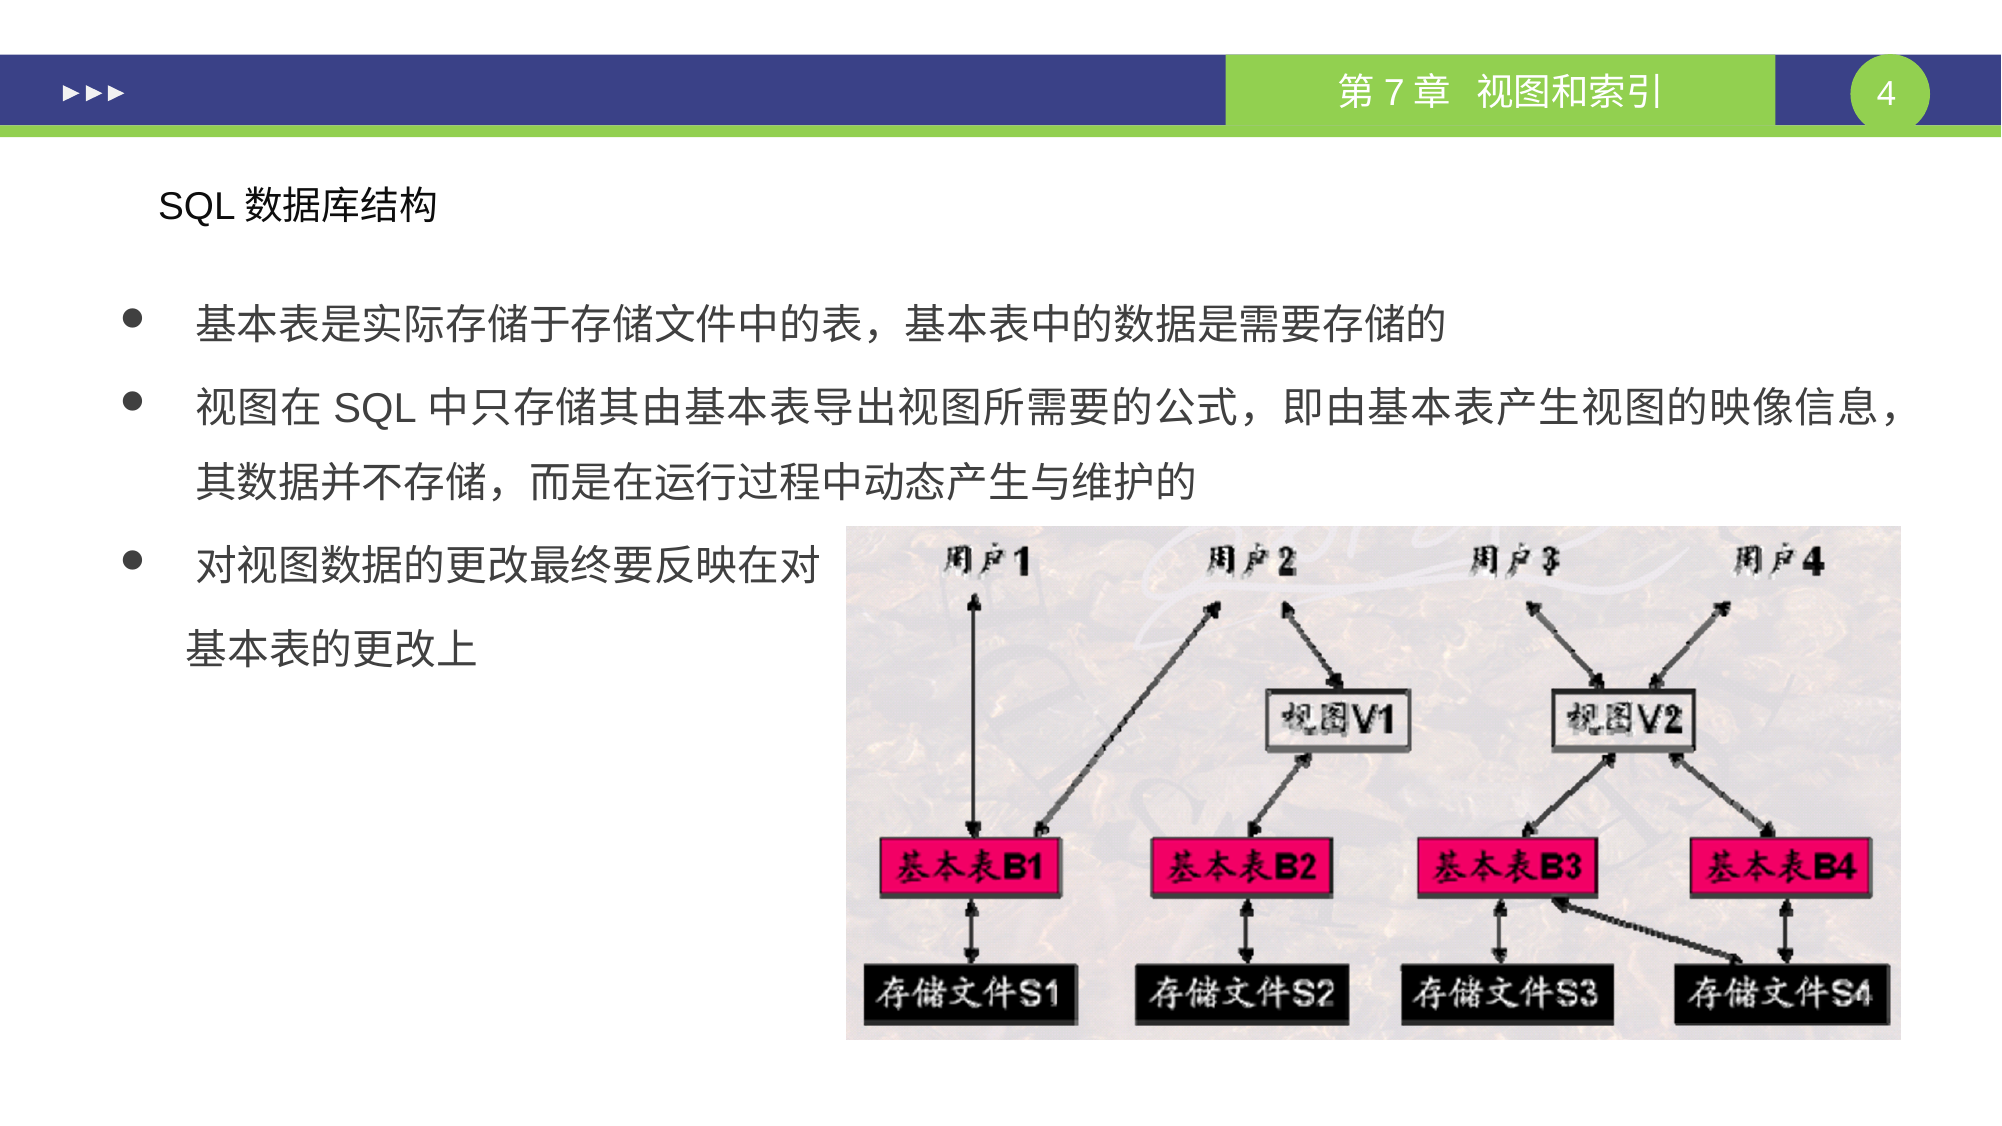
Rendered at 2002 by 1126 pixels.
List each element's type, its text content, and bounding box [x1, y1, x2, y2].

list SQL数据库结构 [138, 161, 1901, 238]
picture [845, 526, 1902, 1040]
list 基本表是实际存储于存储文件中的表，基本表中的数据是需要存储的 视图在SQL中只存储其由基本表导出视图所需要的公式，即由基本表产生视图的映像信息，其数据并不存储，而是在运行过程中动态产生与维护的 对视图数据的更改最终要反映在对 基本表的更改上 [100, 262, 1901, 1013]
